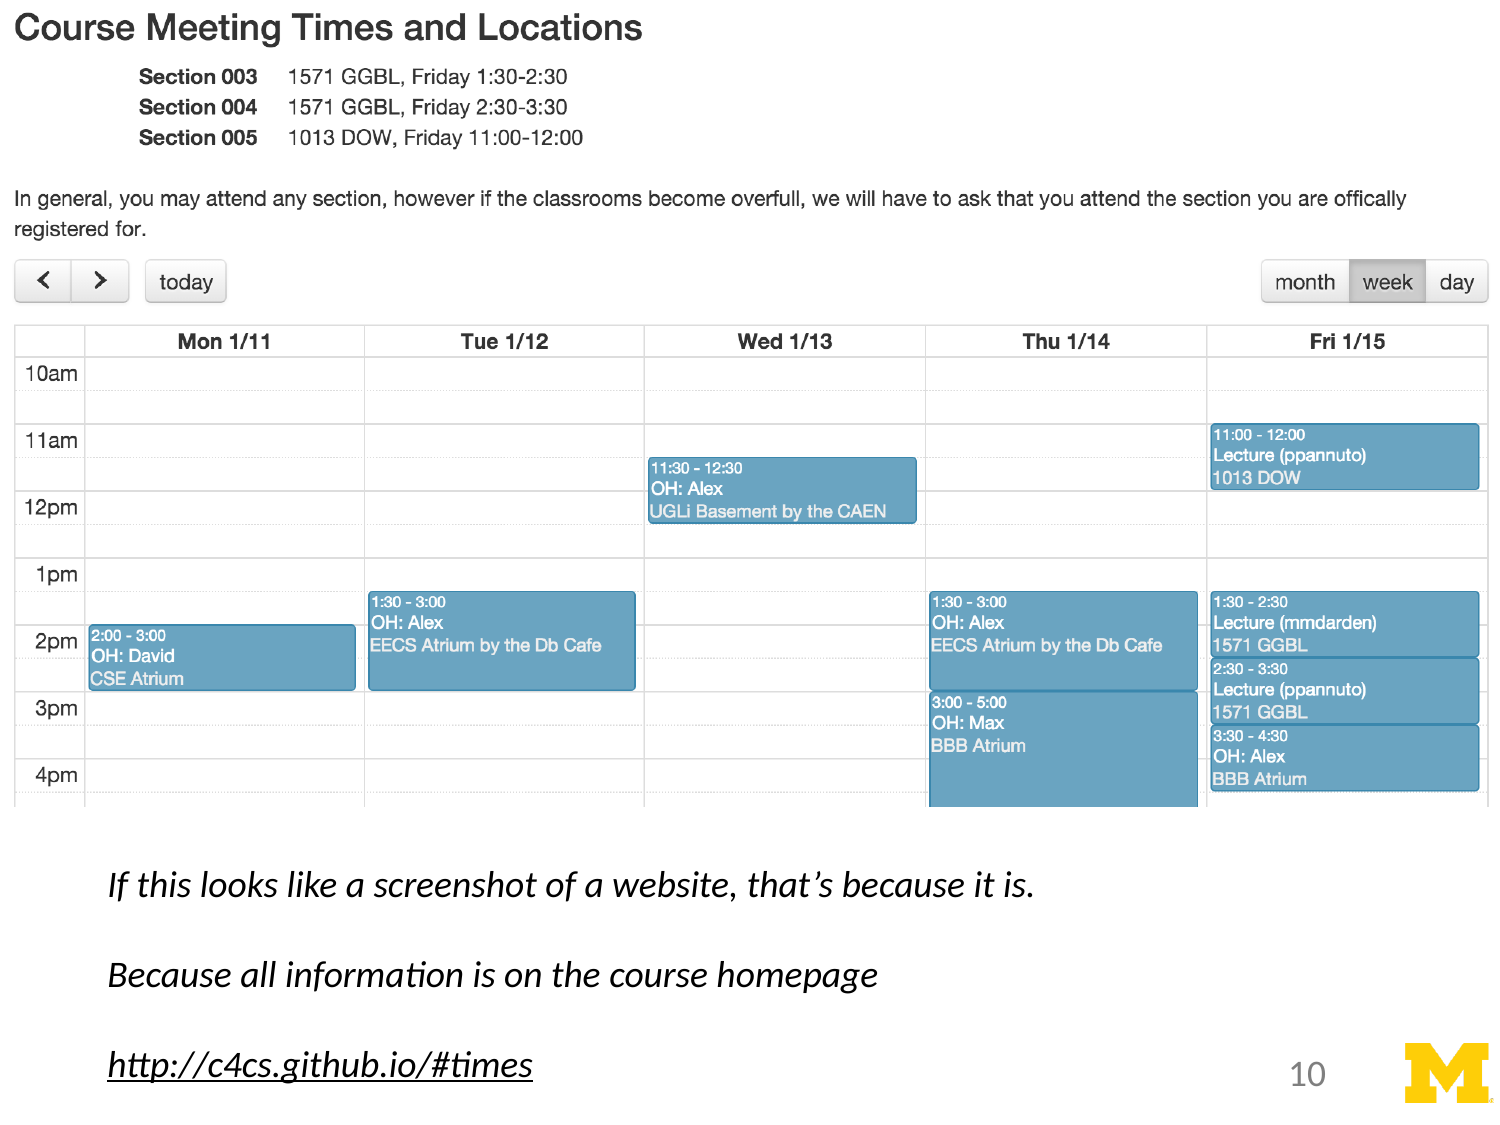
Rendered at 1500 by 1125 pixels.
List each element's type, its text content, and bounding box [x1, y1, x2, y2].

text_box If this looks like a screenshot of a website, that’s because it is. Because all information is on the course homepage http://c4cs.github.io/#times [92, 852, 1052, 1093]
picture [0, 0, 1500, 807]
